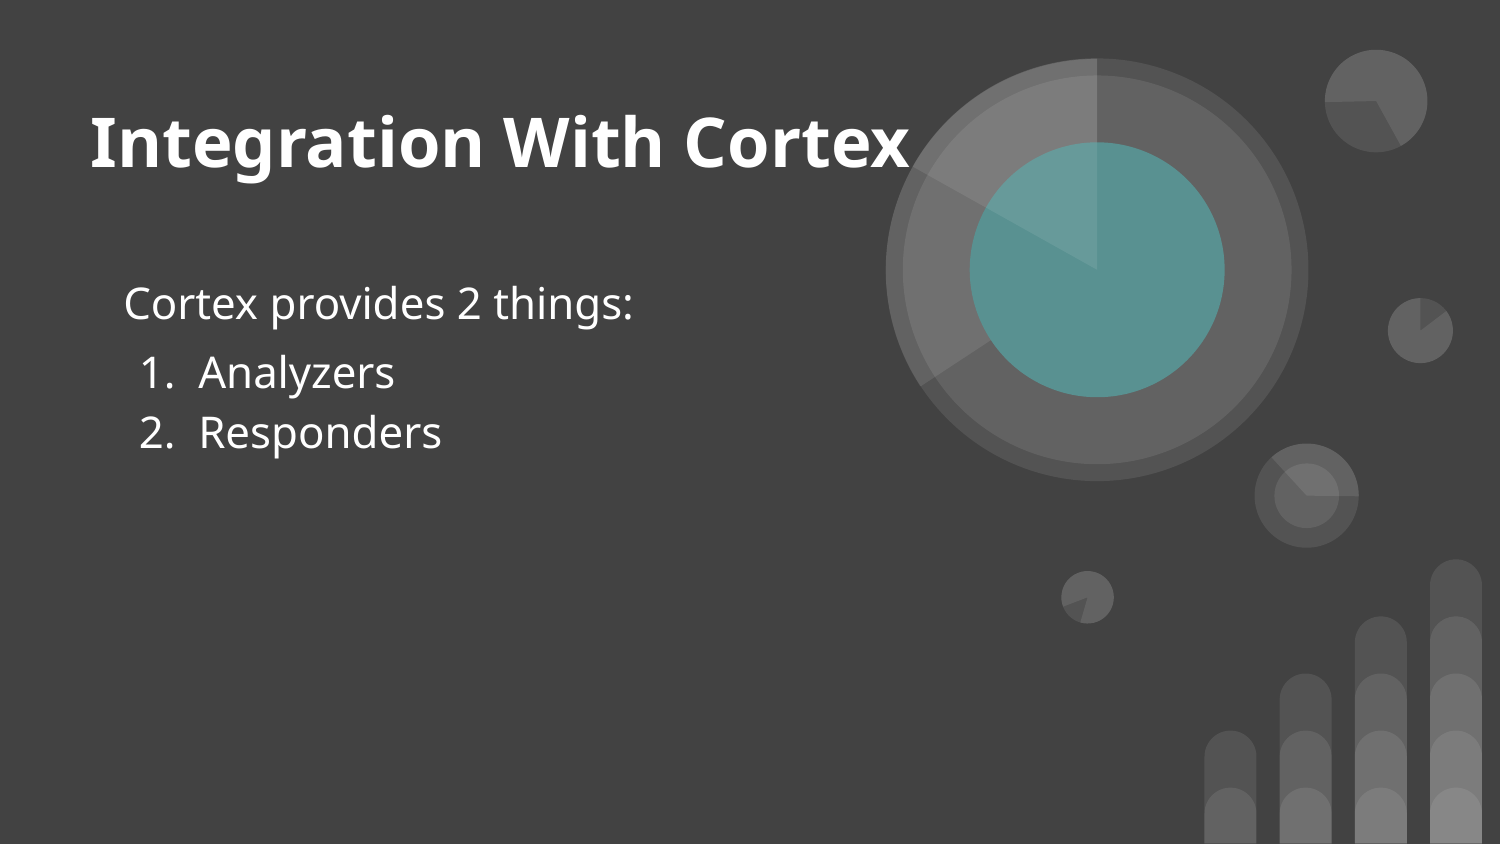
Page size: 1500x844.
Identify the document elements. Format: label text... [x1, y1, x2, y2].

text_box Cortex provides 2 things: Analyzers Responders [123, 255, 1181, 458]
title Integration With Cortex [88, 96, 1146, 240]
